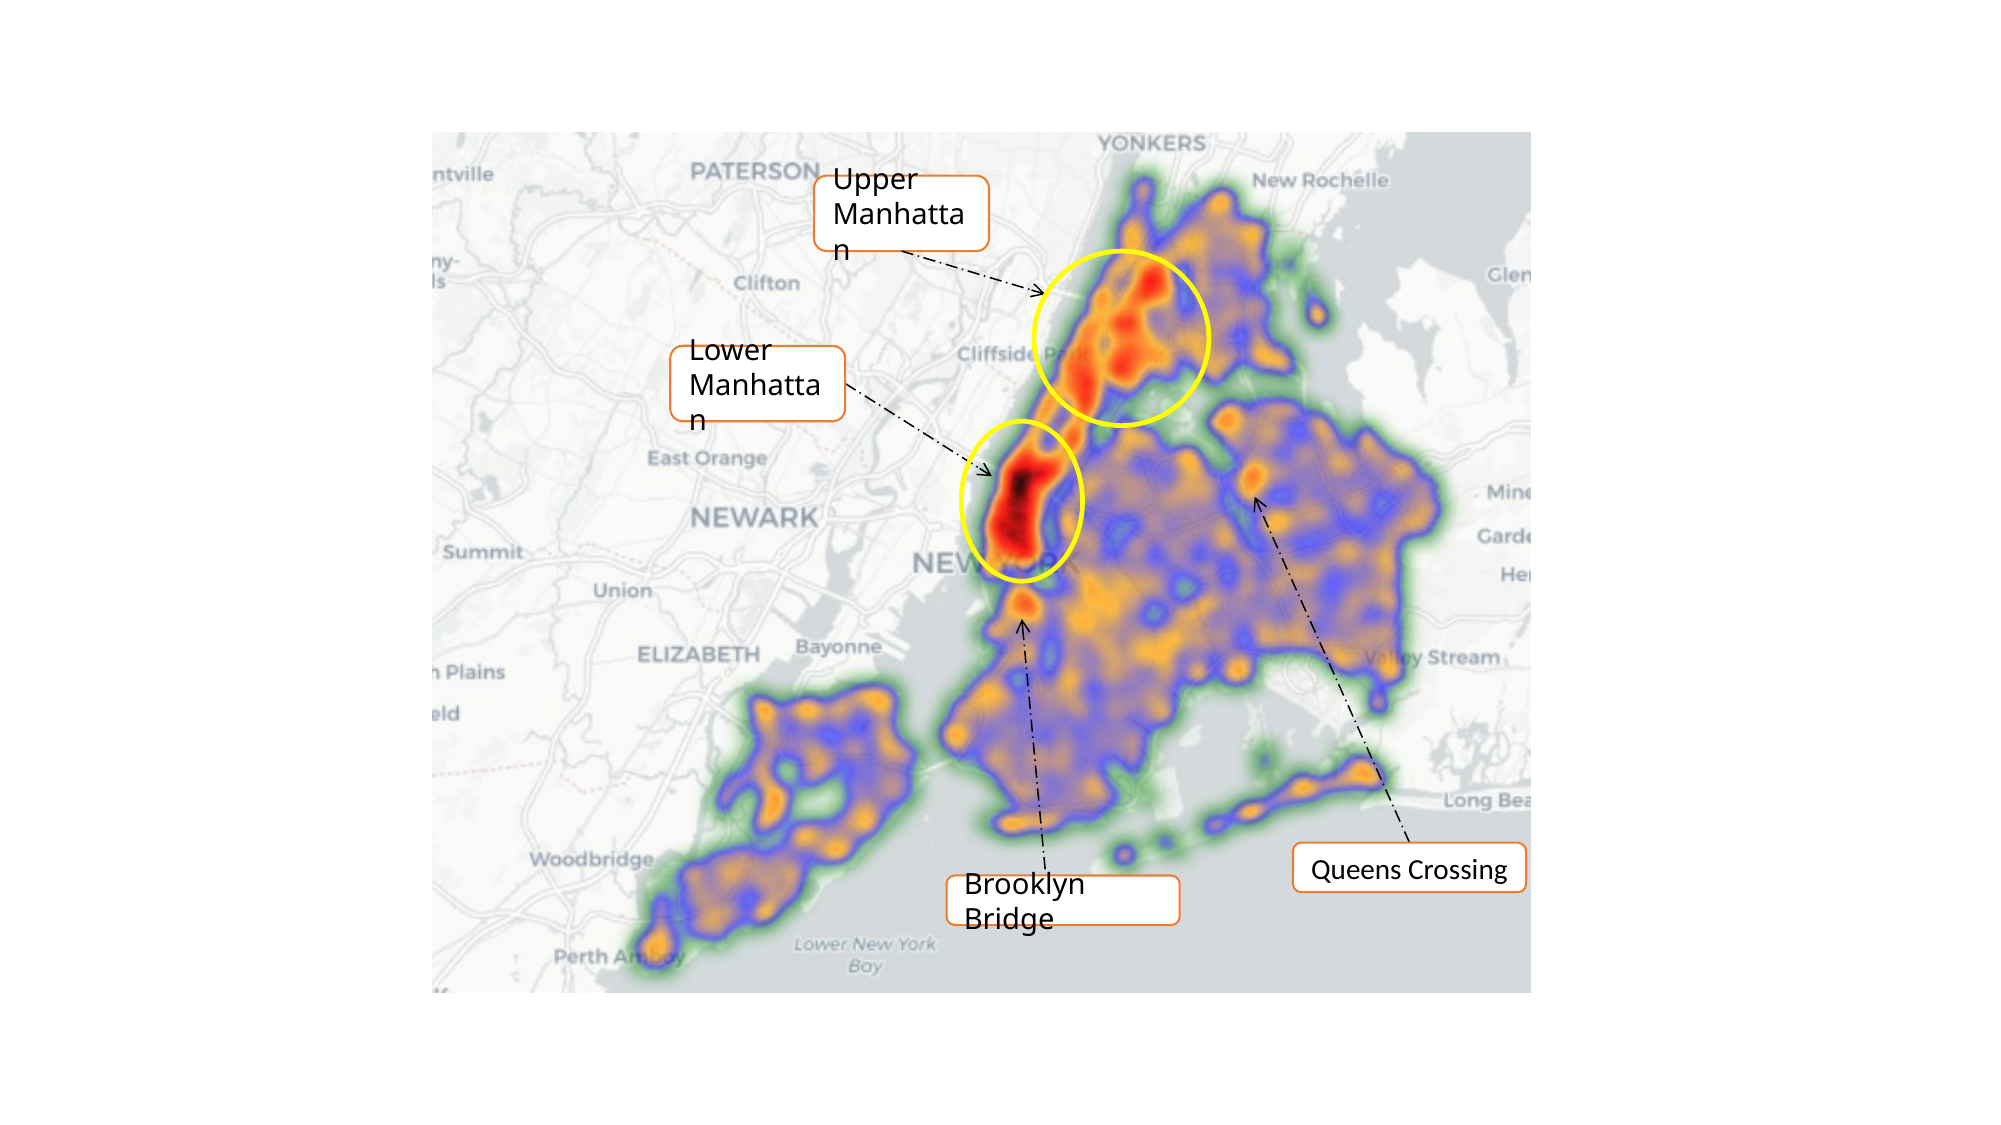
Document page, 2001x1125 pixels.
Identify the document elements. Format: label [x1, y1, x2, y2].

text_box [432, 132, 1531, 993]
